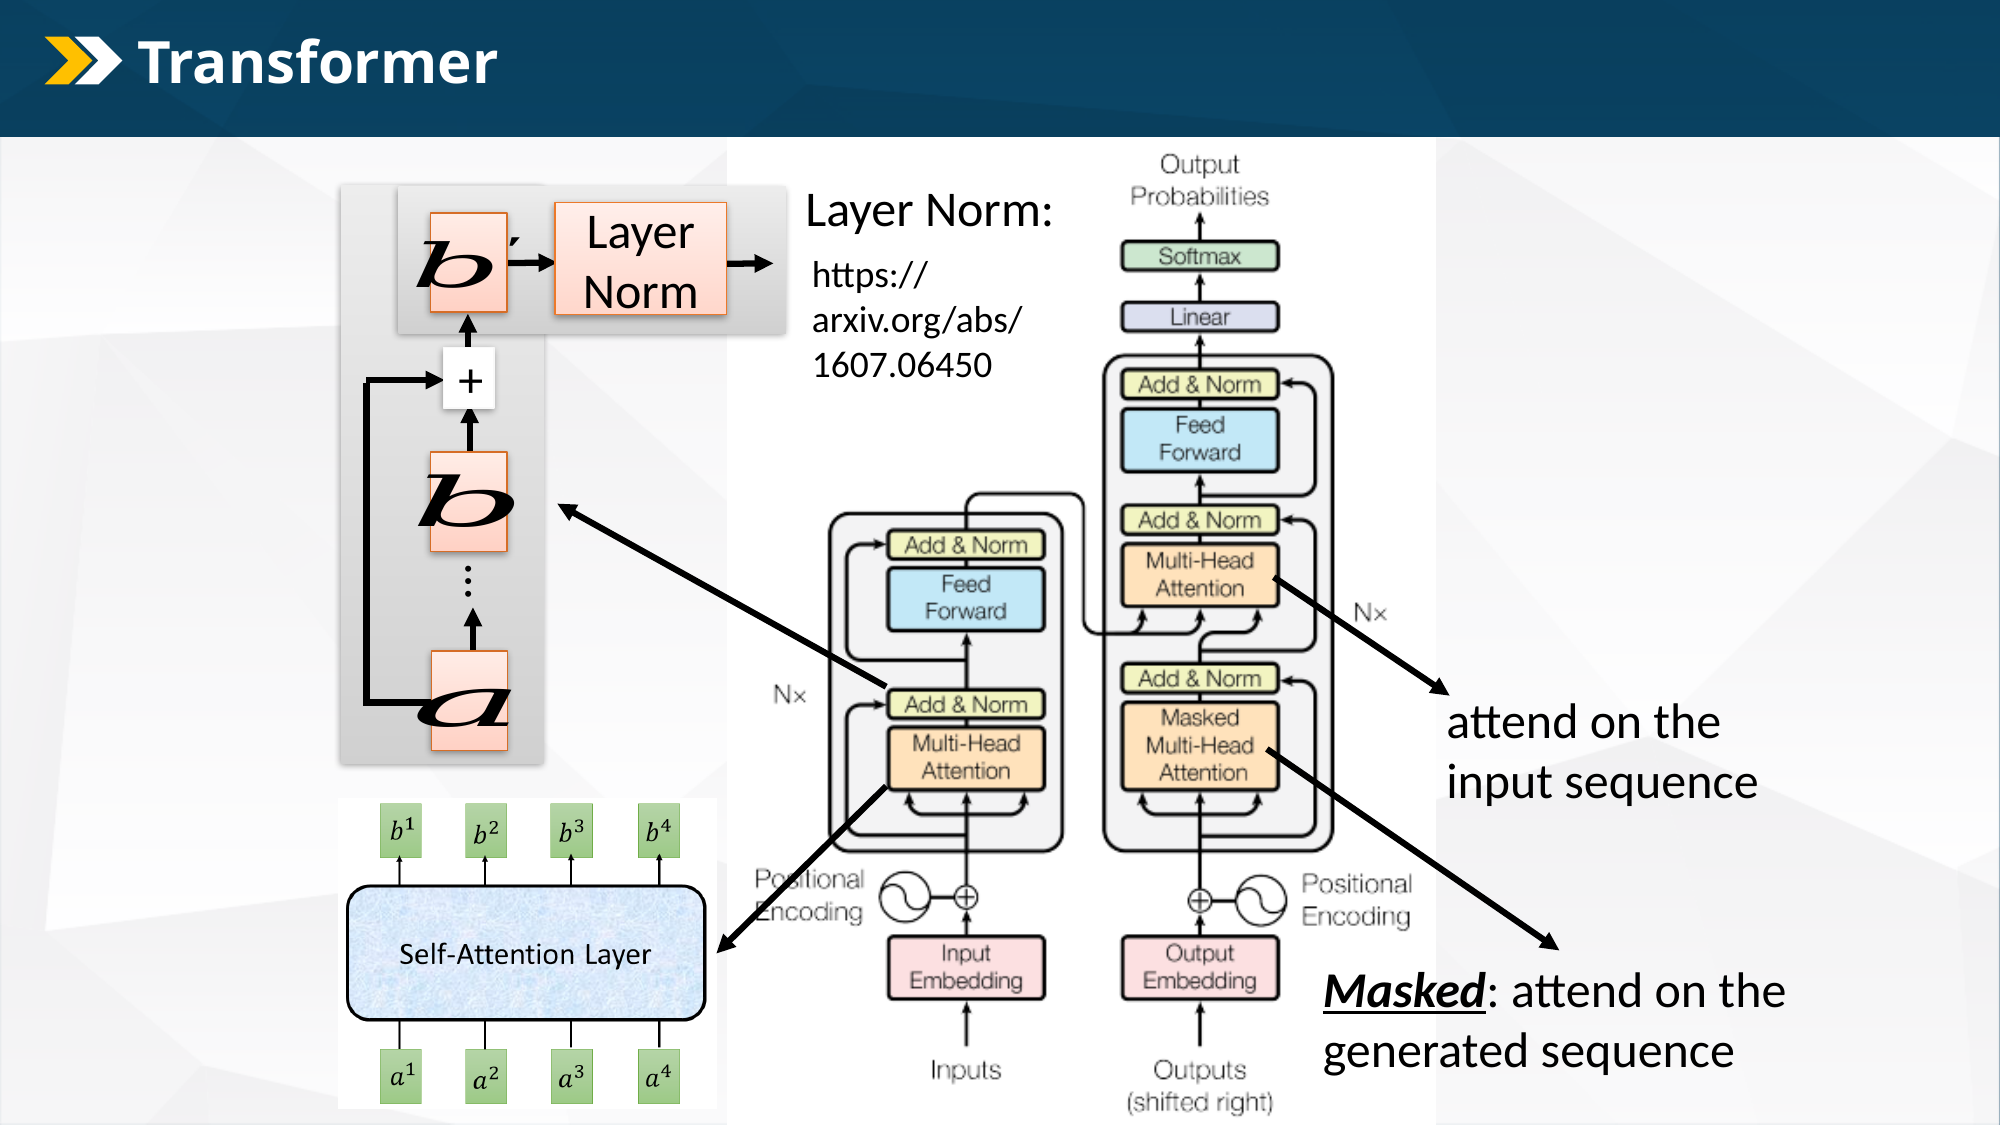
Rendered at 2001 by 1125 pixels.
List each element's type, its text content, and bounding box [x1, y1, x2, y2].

text_box Masked: attend on the generated sequence [1441, 950, 1811, 1086]
picture [0, 0, 2000, 1125]
title Transformer [122, 25, 1723, 137]
text_box attend on the input sequence [1441, 680, 1835, 816]
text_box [340, 184, 787, 764]
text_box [557, 503, 887, 687]
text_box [1273, 576, 1450, 696]
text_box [1266, 748, 1560, 951]
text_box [716, 785, 887, 954]
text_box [409, 212, 528, 313]
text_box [409, 451, 528, 552]
